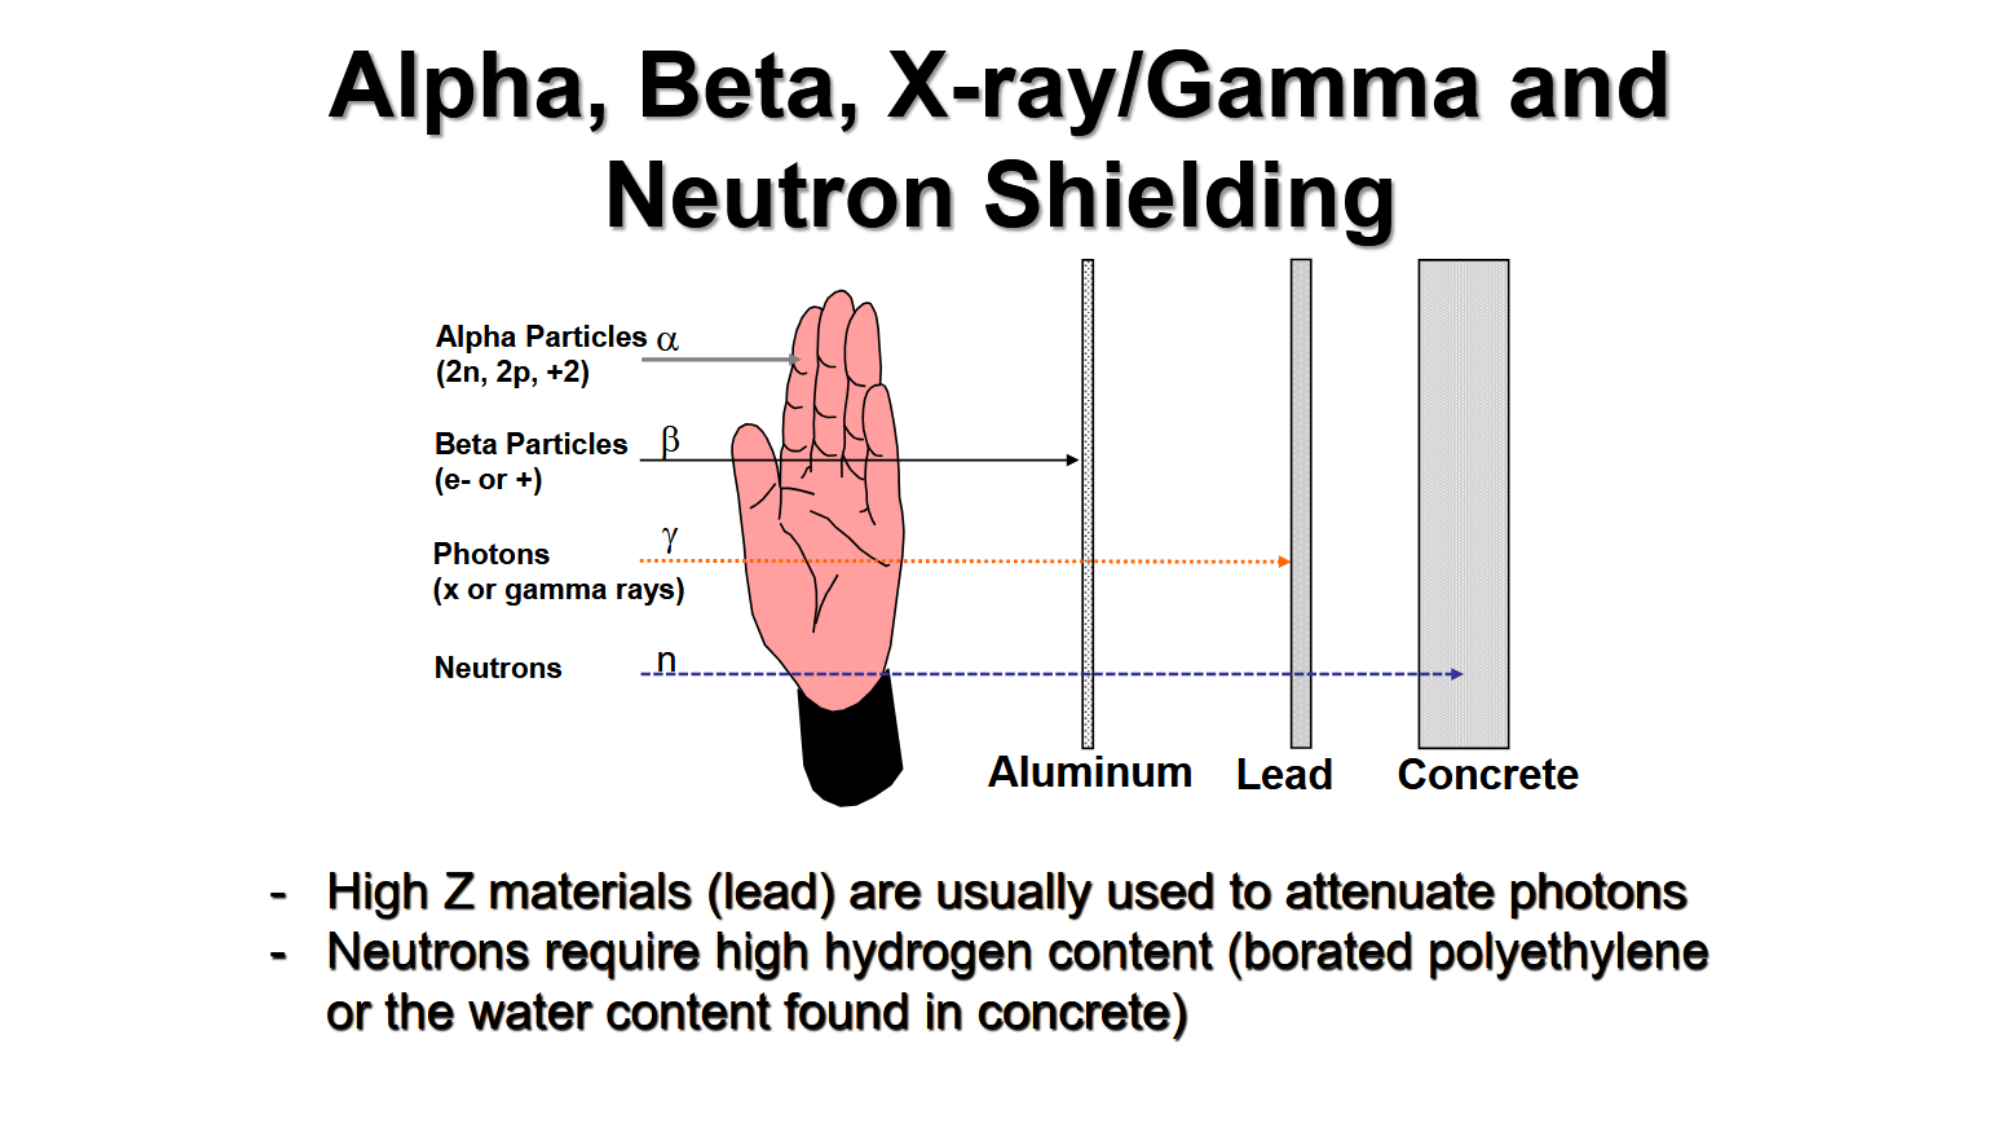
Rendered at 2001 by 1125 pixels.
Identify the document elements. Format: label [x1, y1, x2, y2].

picture [246, 0, 1751, 1125]
